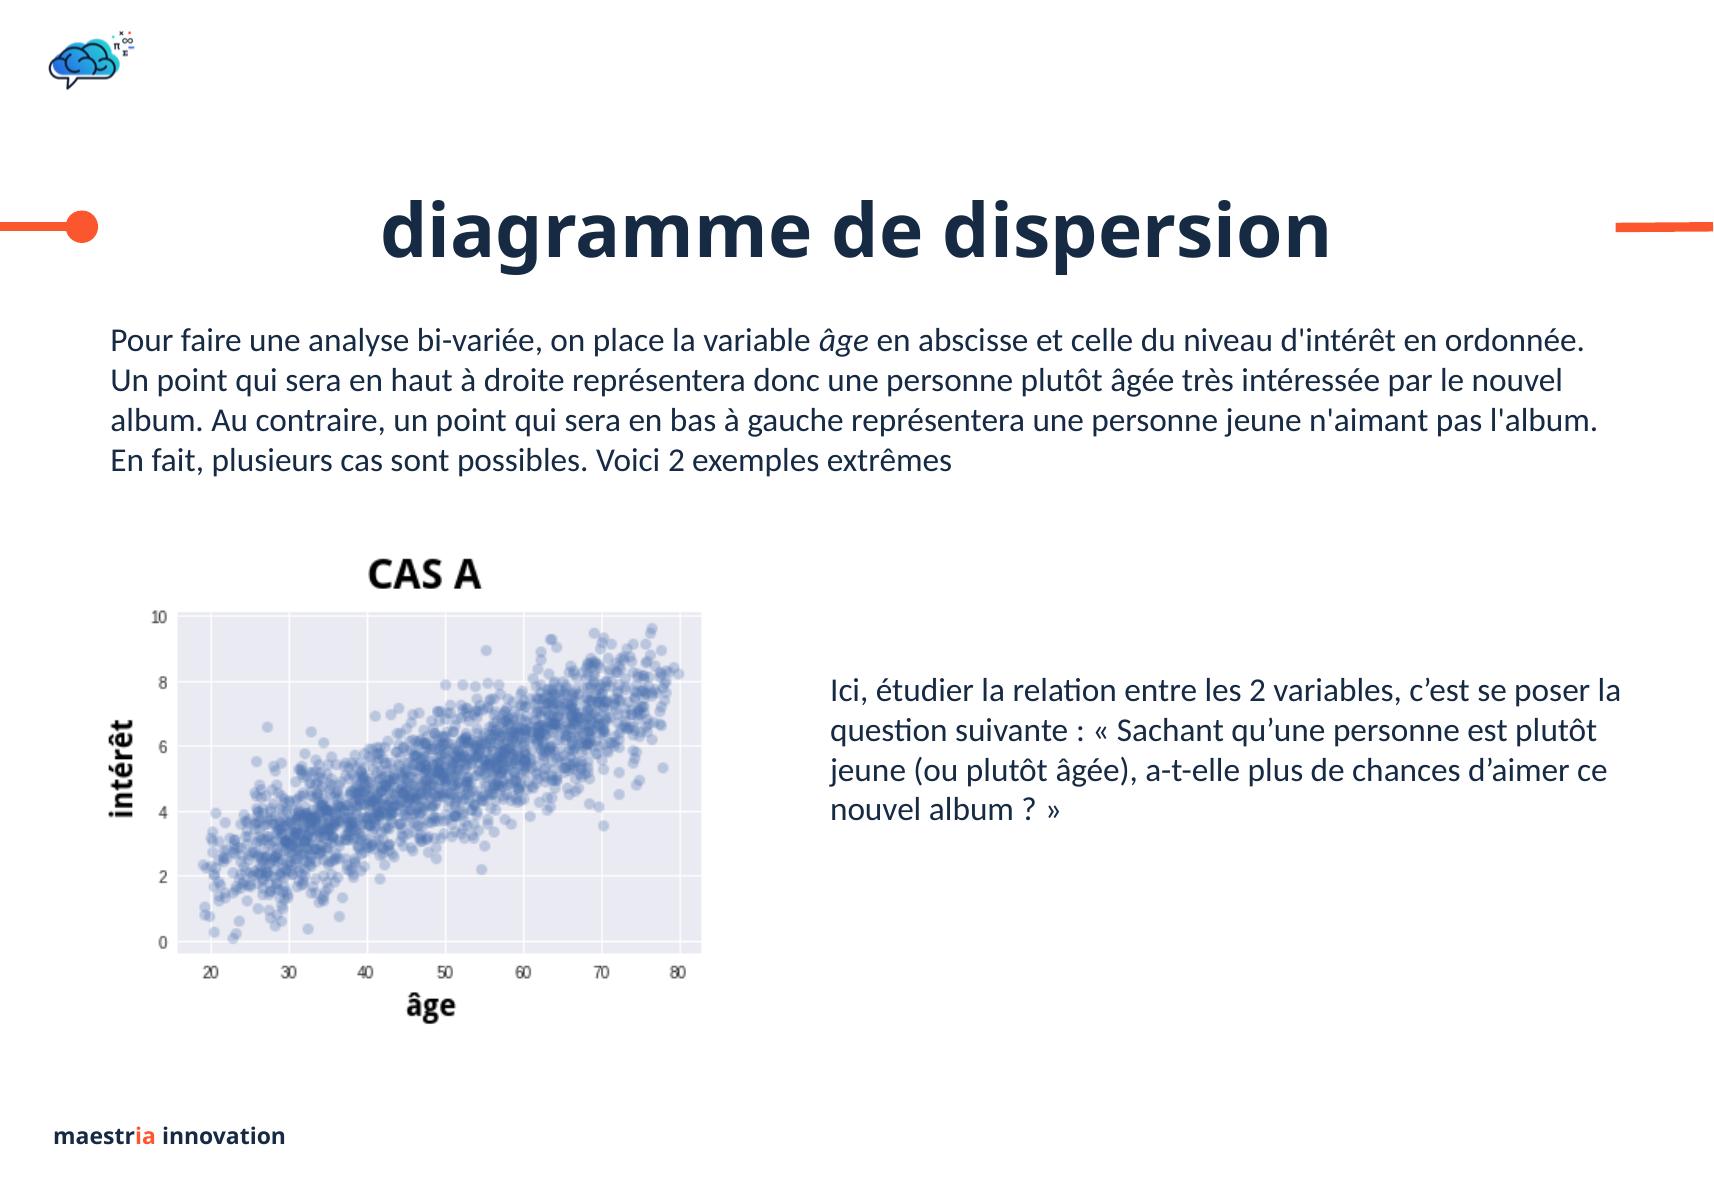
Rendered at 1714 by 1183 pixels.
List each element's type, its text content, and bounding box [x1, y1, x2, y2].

picture [46, 29, 139, 92]
text_box Pour faire une analyse bi-variée, on place la variable âge en abscisse et celle du niveau d'intérêt en ordonnée. Un point qui sera en haut à droite représentera donc une personne plutôt âgée très intéressée par le nouvel album. Au contraire, un point qui sera en bas à gauche représentera une personne jeune n'aimant pas l'album. En fait, plusieurs cas sont possibles. Voici 2 exemples extrêmes [95, 311, 1618, 486]
title diagramme de dispersion [138, 174, 1575, 270]
picture [95, 542, 774, 1035]
text_box Ici, étudier la relation entre les 2 variables, c’est se poser la question suivante : « Sachant qu’une personne est plutôt jeune (ou plutôt âgée), a-t-elle plus de chances d’aimer ce nouvel album ? » [815, 660, 1675, 835]
